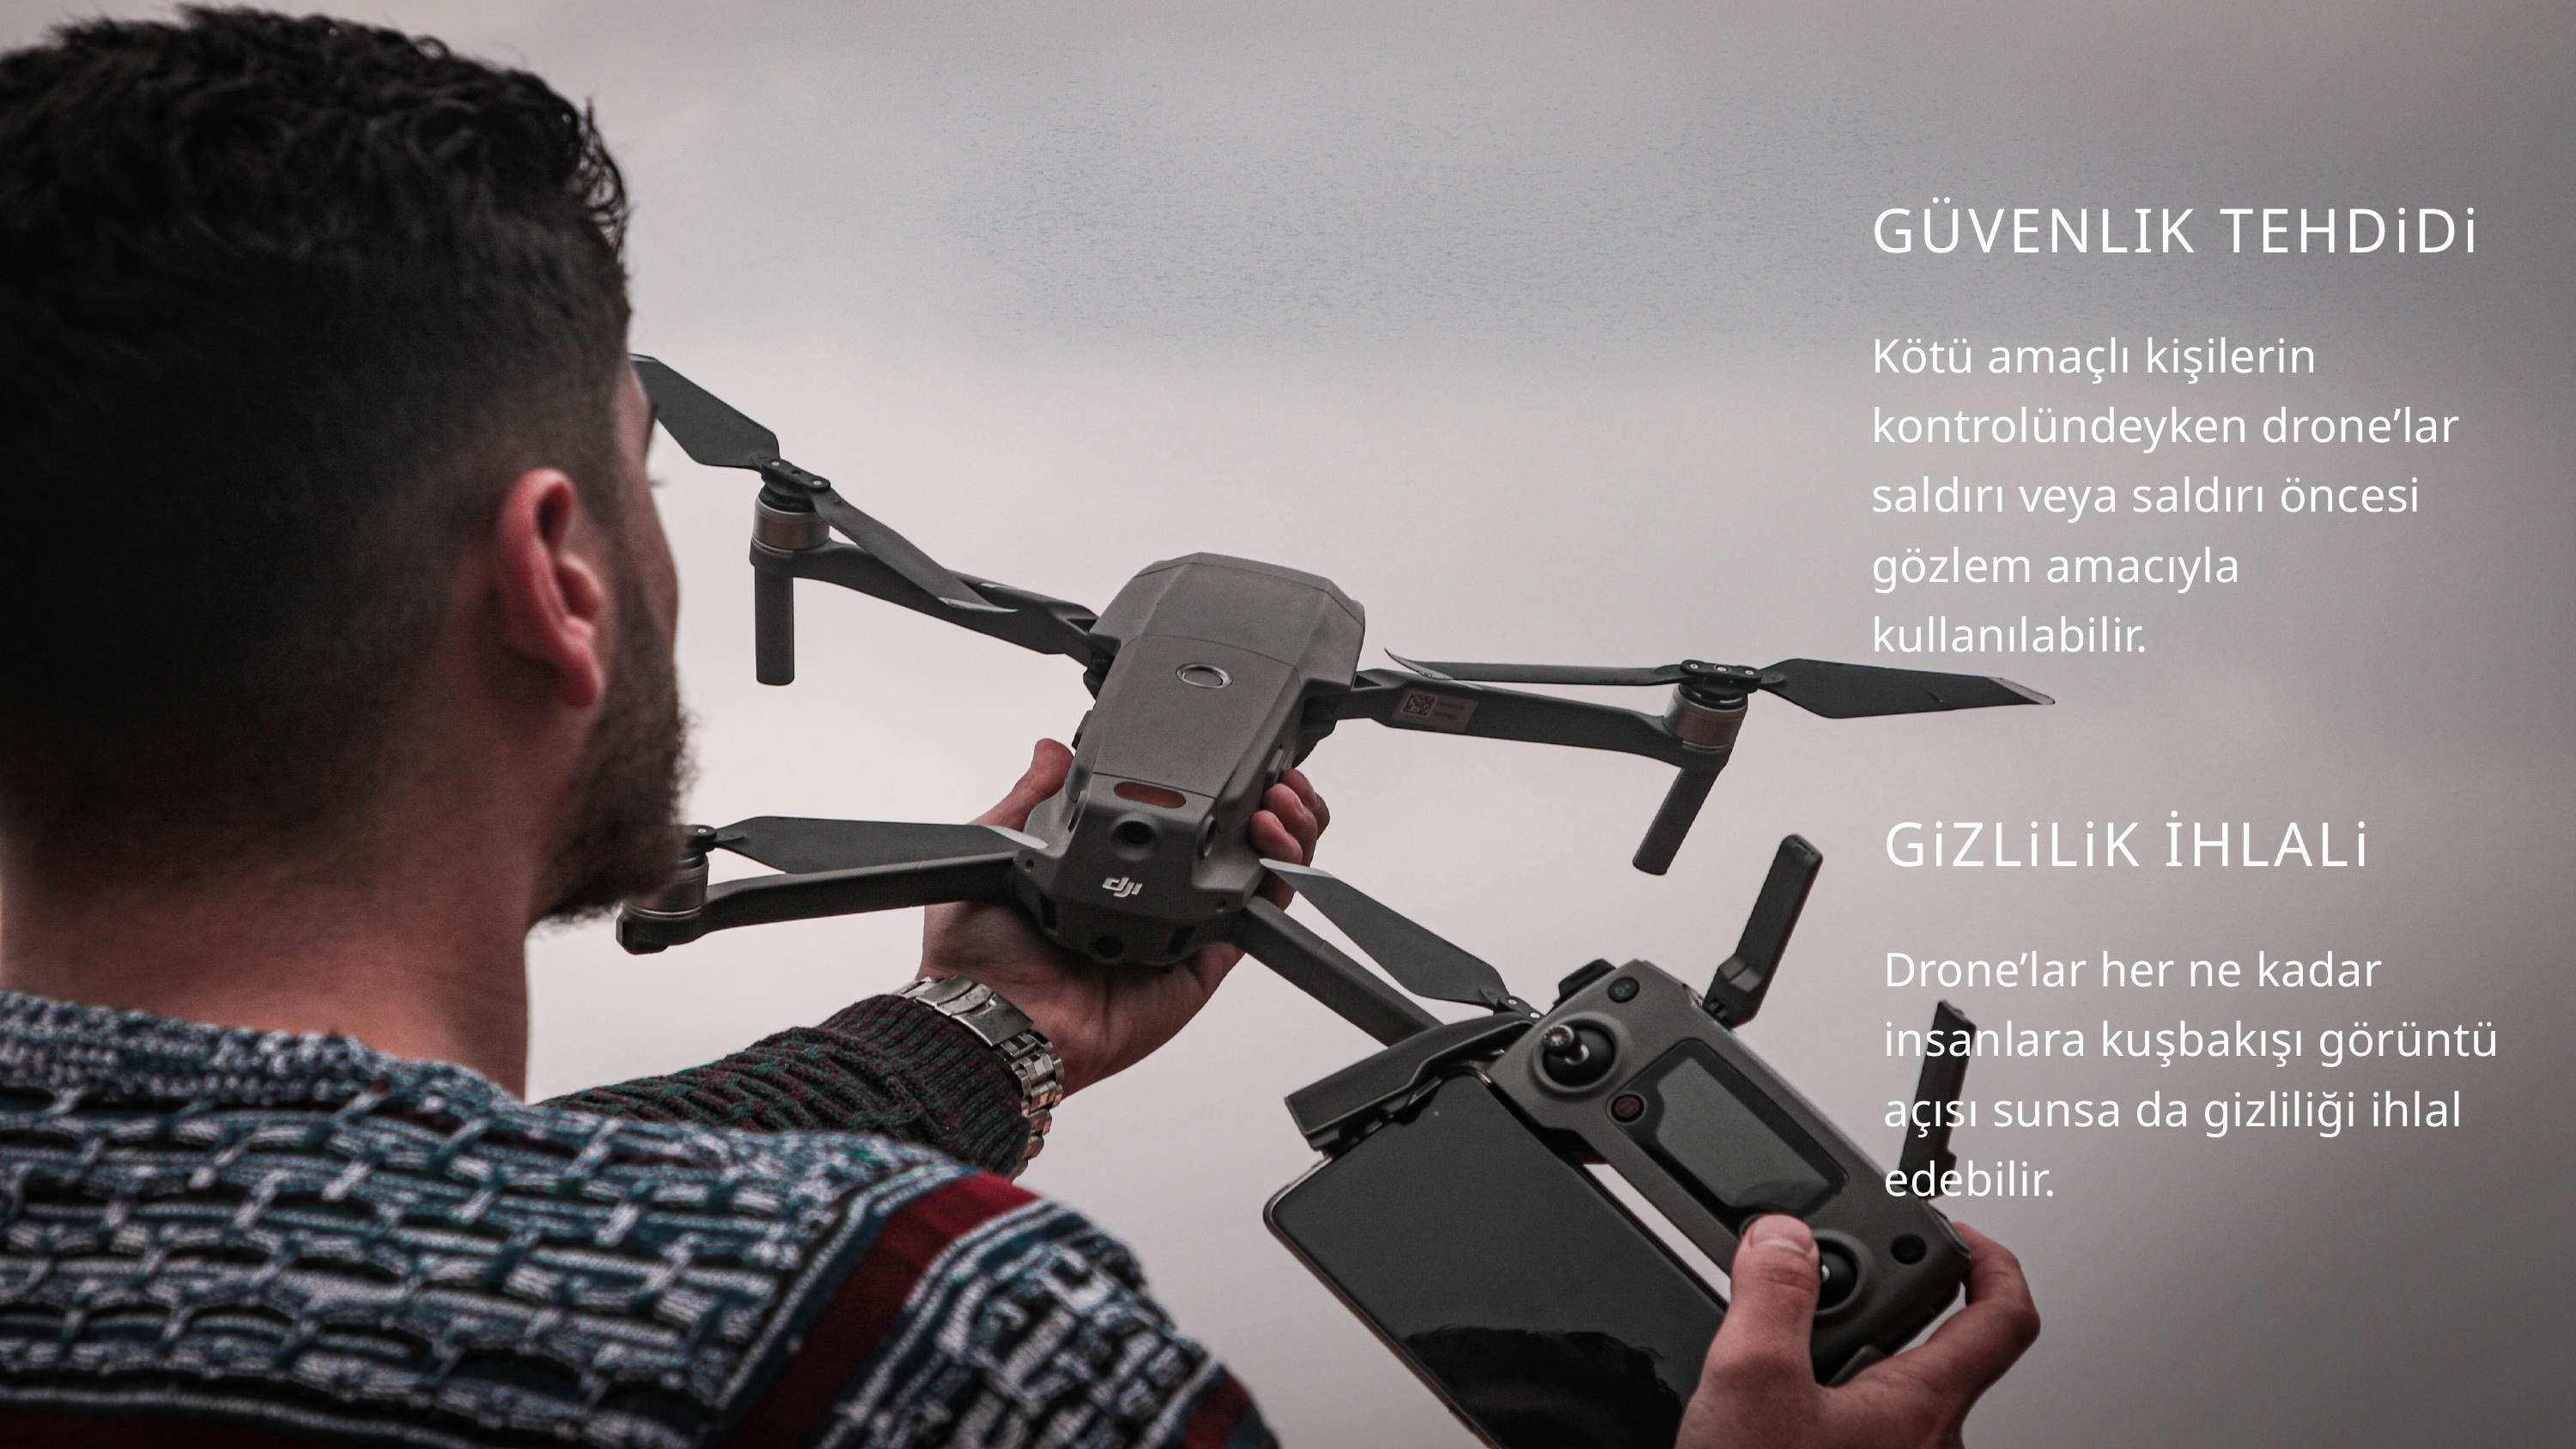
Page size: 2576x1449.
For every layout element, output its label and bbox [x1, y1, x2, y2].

picture [0, 0, 2576, 1449]
text_box [1870, 179, 2530, 654]
text_box [1882, 793, 2530, 1198]
